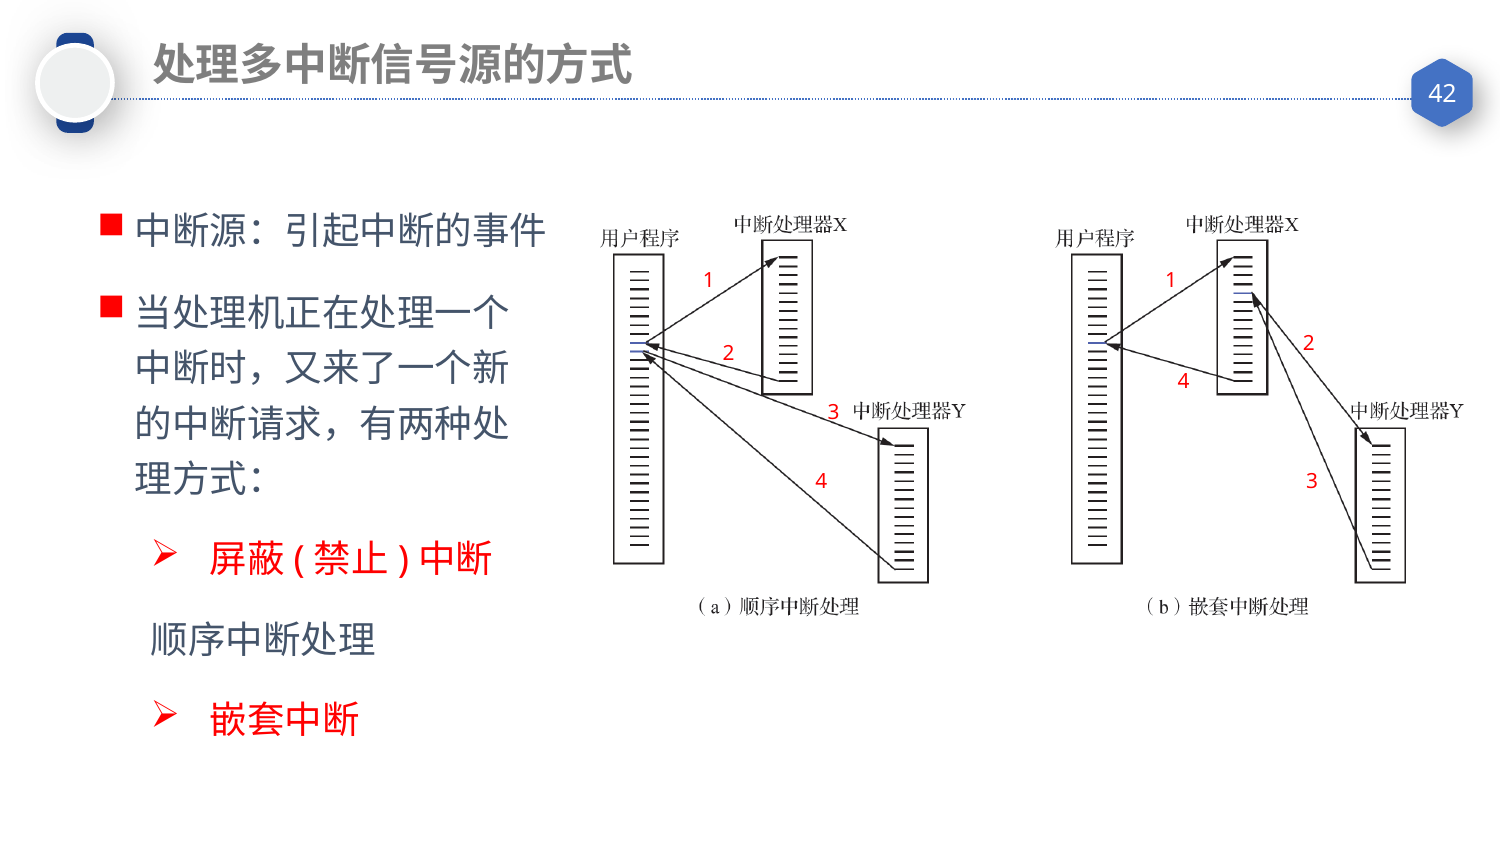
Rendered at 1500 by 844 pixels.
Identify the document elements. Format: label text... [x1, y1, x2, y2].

picture [591, 200, 1470, 623]
text_box 当处理机正在处理一个中断时，又来了一个新的中断请求，有两种处理方式： 屏蔽(禁止)中断 顺序中断处理 嵌套中断 [82, 271, 555, 717]
text_box 处理多中断信号源的方式 [137, 29, 1002, 97]
text_box 中断源：引起中断的事件 [82, 189, 1393, 612]
